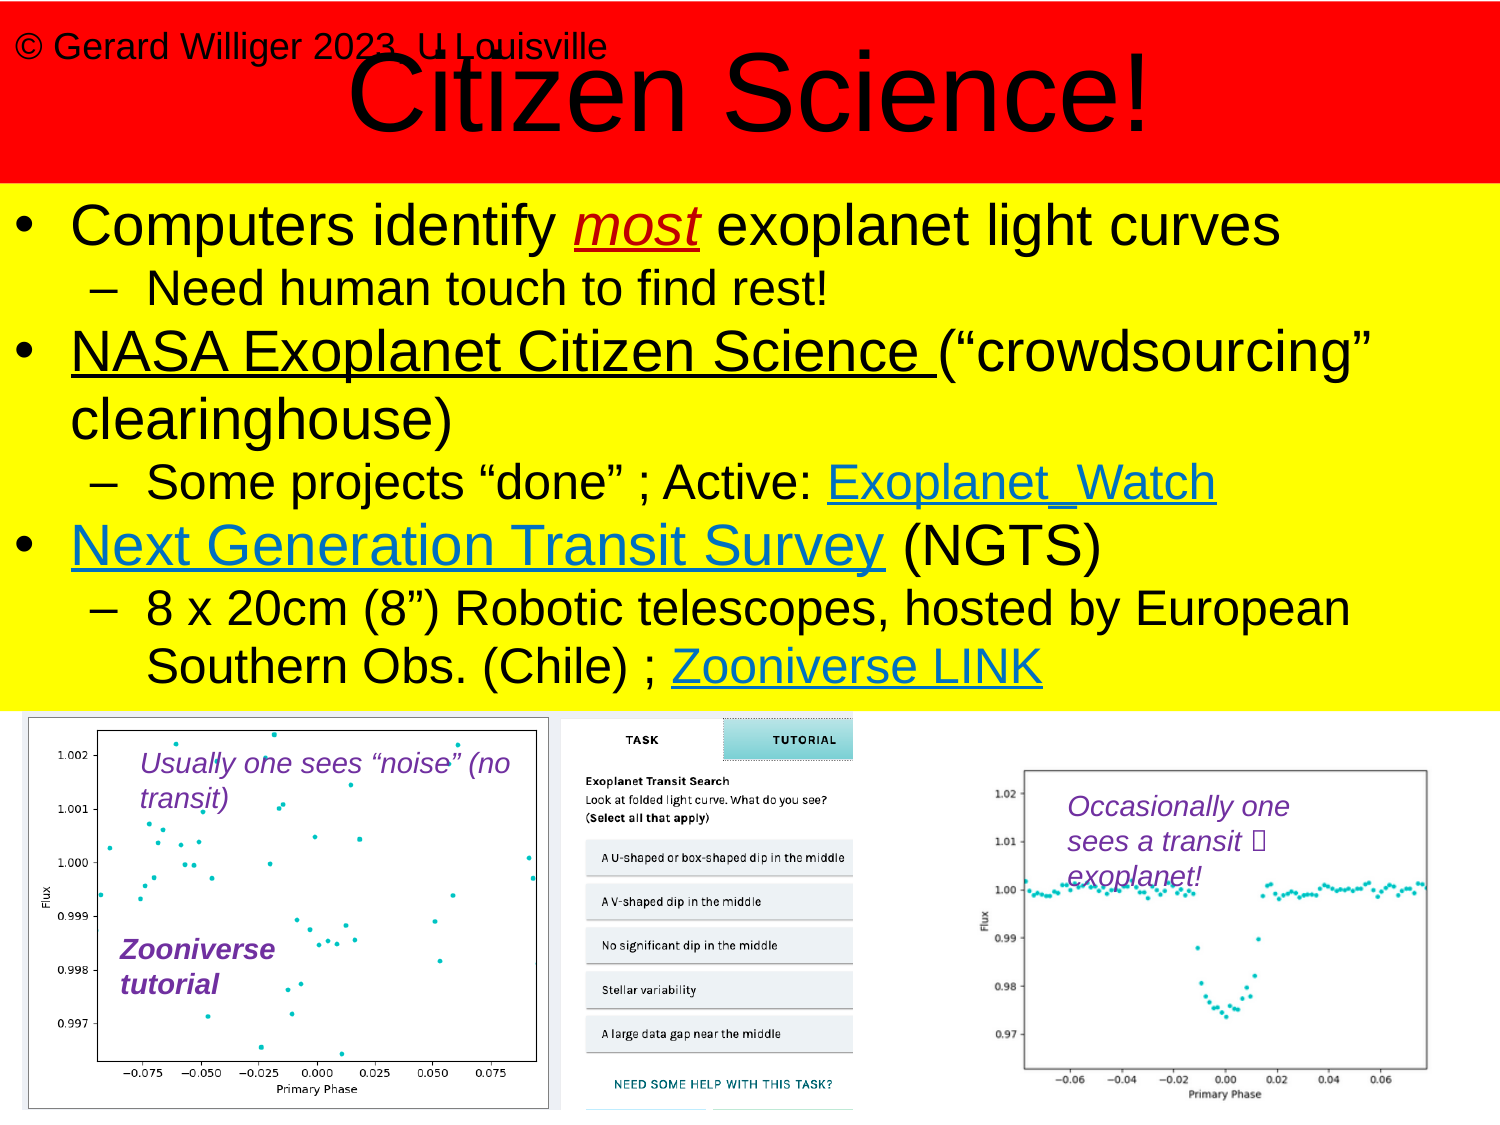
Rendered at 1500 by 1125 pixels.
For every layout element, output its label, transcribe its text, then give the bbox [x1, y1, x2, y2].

picture [21, 710, 853, 1110]
text_box © Gerard Williger 2023, U Louisville [0, 14, 625, 75]
list Computers identify most exoplanet light curves Need human touch to find rest! NASA Exoplanet Citizen Science (“crowdsourcing” clearinghouse) Some projects “done” ; Active: Exoplanet_Watch Next Generation Transit Survey (NGTS) 8 x 20cm (8”) Robotic telescopes, hosted by European Southern Obs. (Chile) ; Zooniverse LINK [0, 184, 1500, 712]
title Citizen Science! [0, 1, 1500, 184]
picture [975, 763, 1434, 1110]
